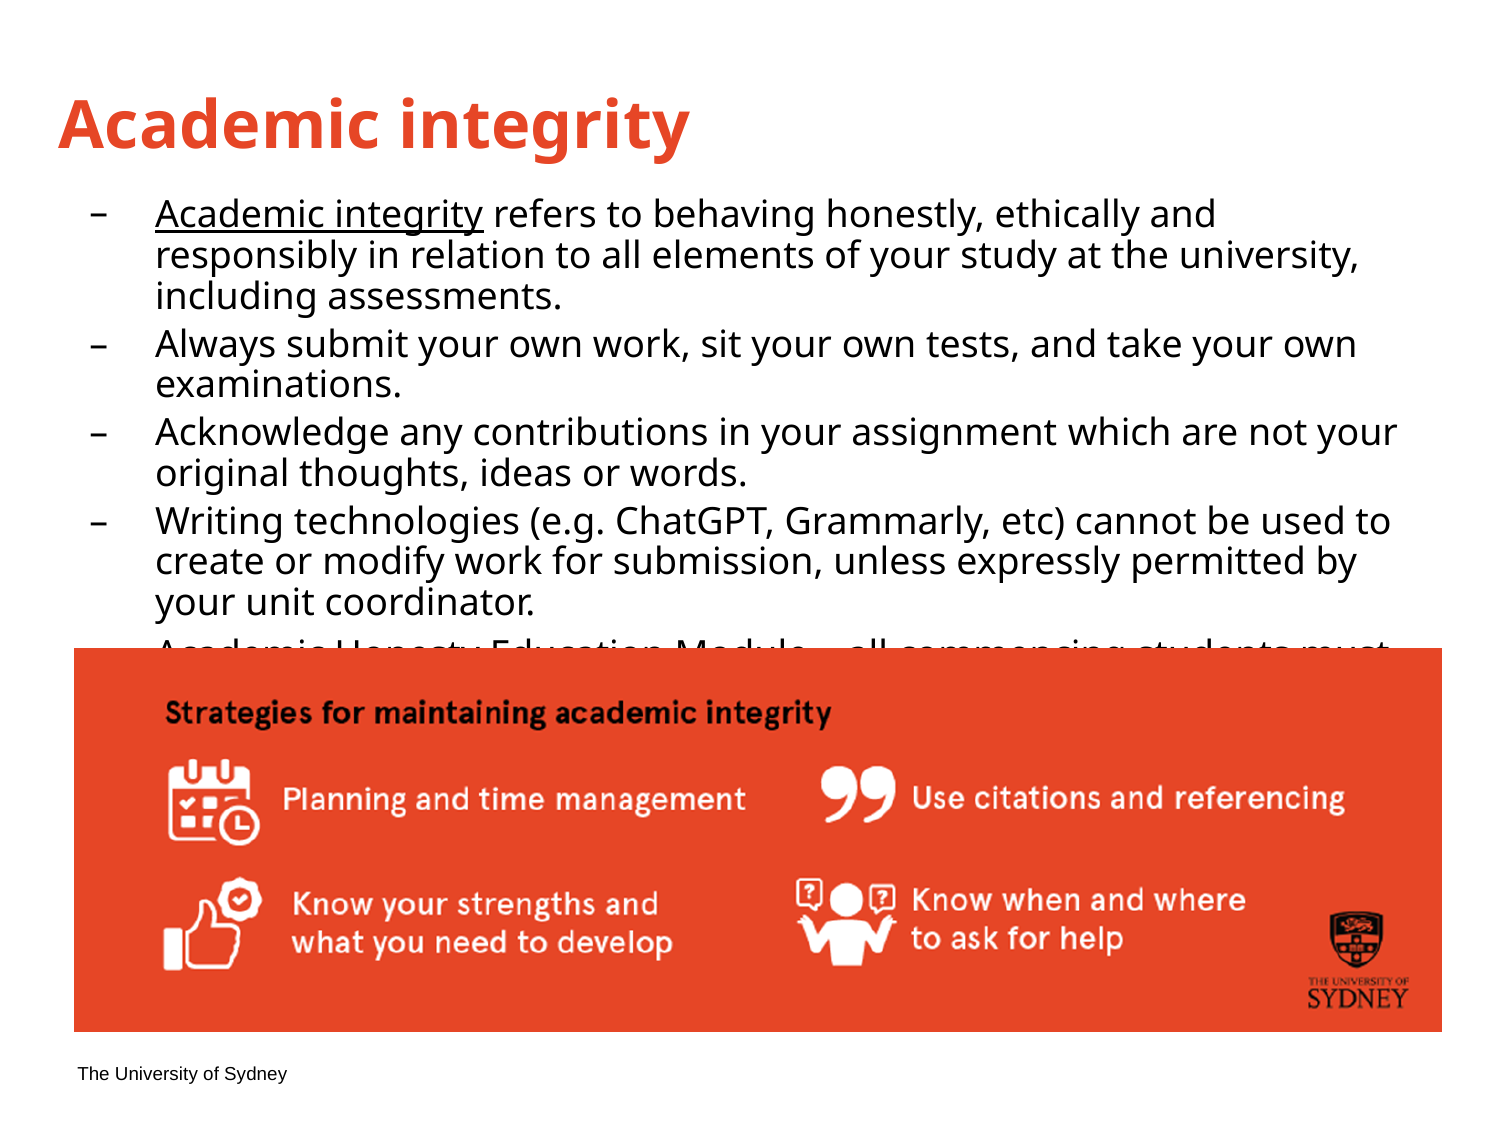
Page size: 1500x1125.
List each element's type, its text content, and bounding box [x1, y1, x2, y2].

title Academic integrity [58, 82, 1442, 189]
picture [74, 648, 1443, 1033]
text_box Academic integrity refers to behaving honestly, ethically and responsibly in relation to all elements of your study at the university, including assessments. Always submit your own work, sit your own tests, and take your own examinations. Acknowledge any contributions in your assignment which are not your original thoughts, ideas or words. Writing technologies (e.g. ChatGPT, Grammarly, etc) cannot be used to create or modify work for submission, unless expressly permitted by your unit coordinator. Academic Honesty Education Module – all commencing students must complete by census date. Continuing students can self-enrol at any time. [74, 183, 1425, 647]
